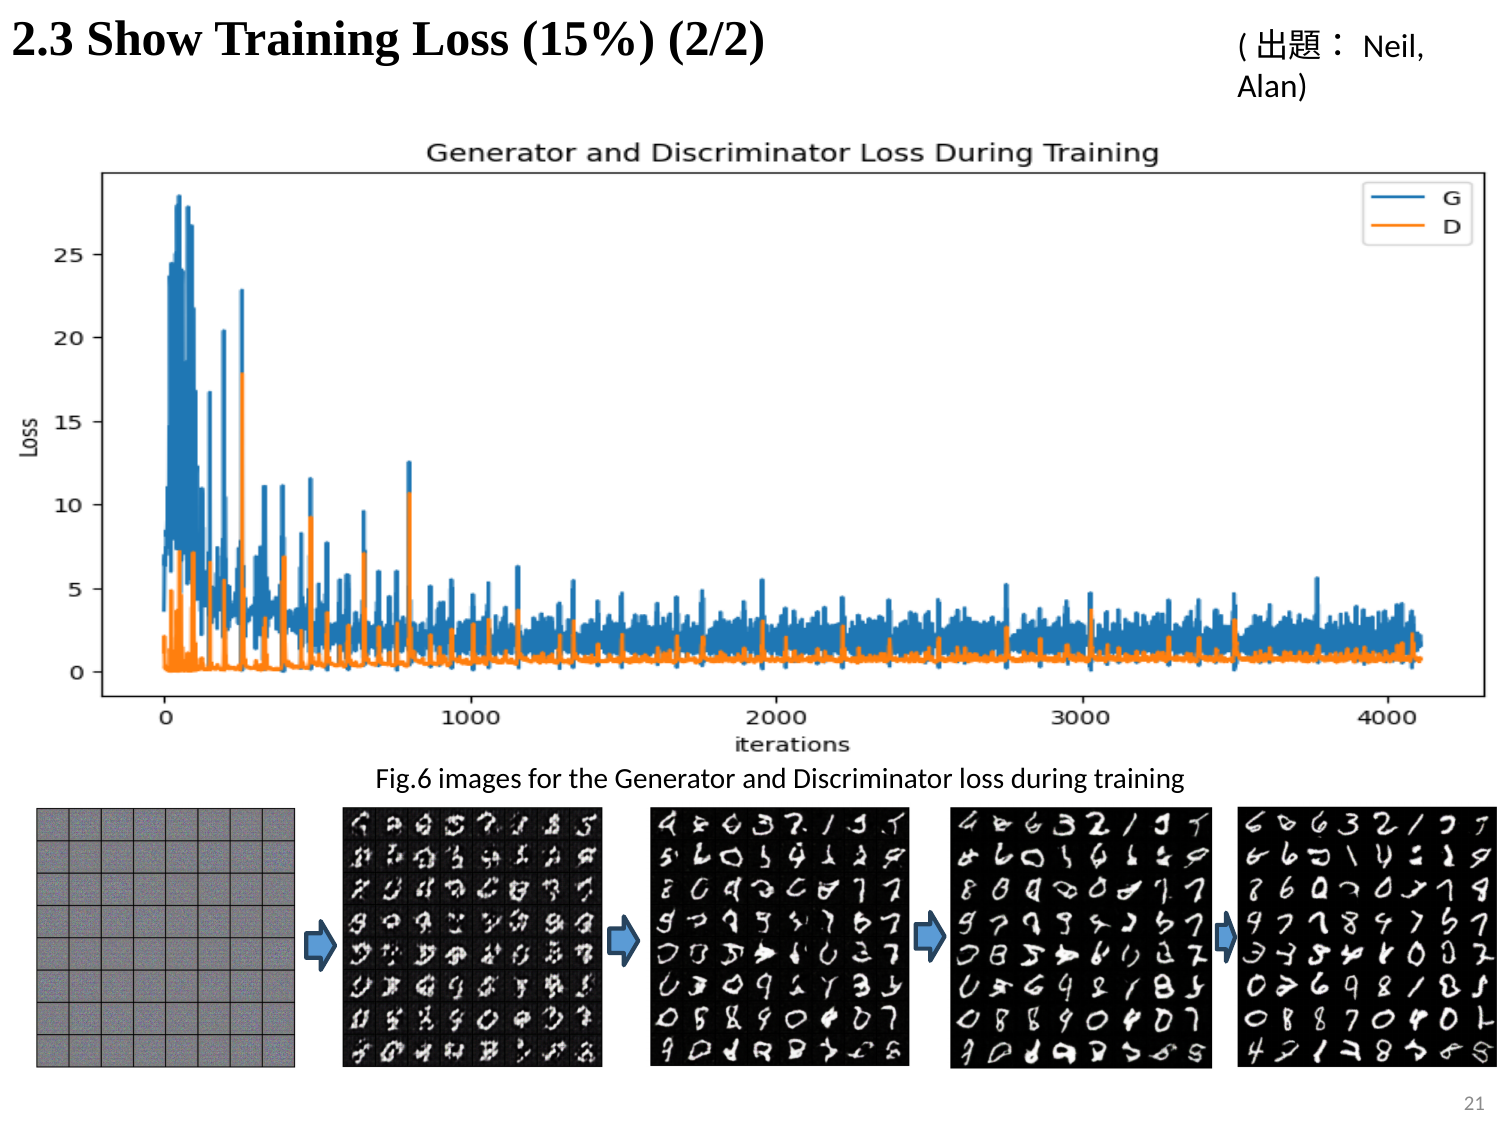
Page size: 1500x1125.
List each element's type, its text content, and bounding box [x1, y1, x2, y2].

text_box [608, 914, 641, 968]
picture [339, 803, 604, 1070]
text_box [915, 909, 942, 963]
slide_number 21 [1162, 1079, 1500, 1125]
text_box Fig.6 images for the Generator and Discriminator loss during training [360, 777, 1223, 802]
picture [646, 802, 911, 1067]
picture [1234, 802, 1500, 1069]
text_box (出題：Neil, Alan) [1222, 17, 1500, 112]
picture [32, 803, 298, 1070]
text_box [304, 919, 334, 973]
picture [0, 129, 1500, 768]
text_box [1218, 910, 1229, 964]
picture [947, 803, 1214, 1070]
text_box 2.3 Show Training Loss (15%) (2/2) [0, 0, 1500, 80]
